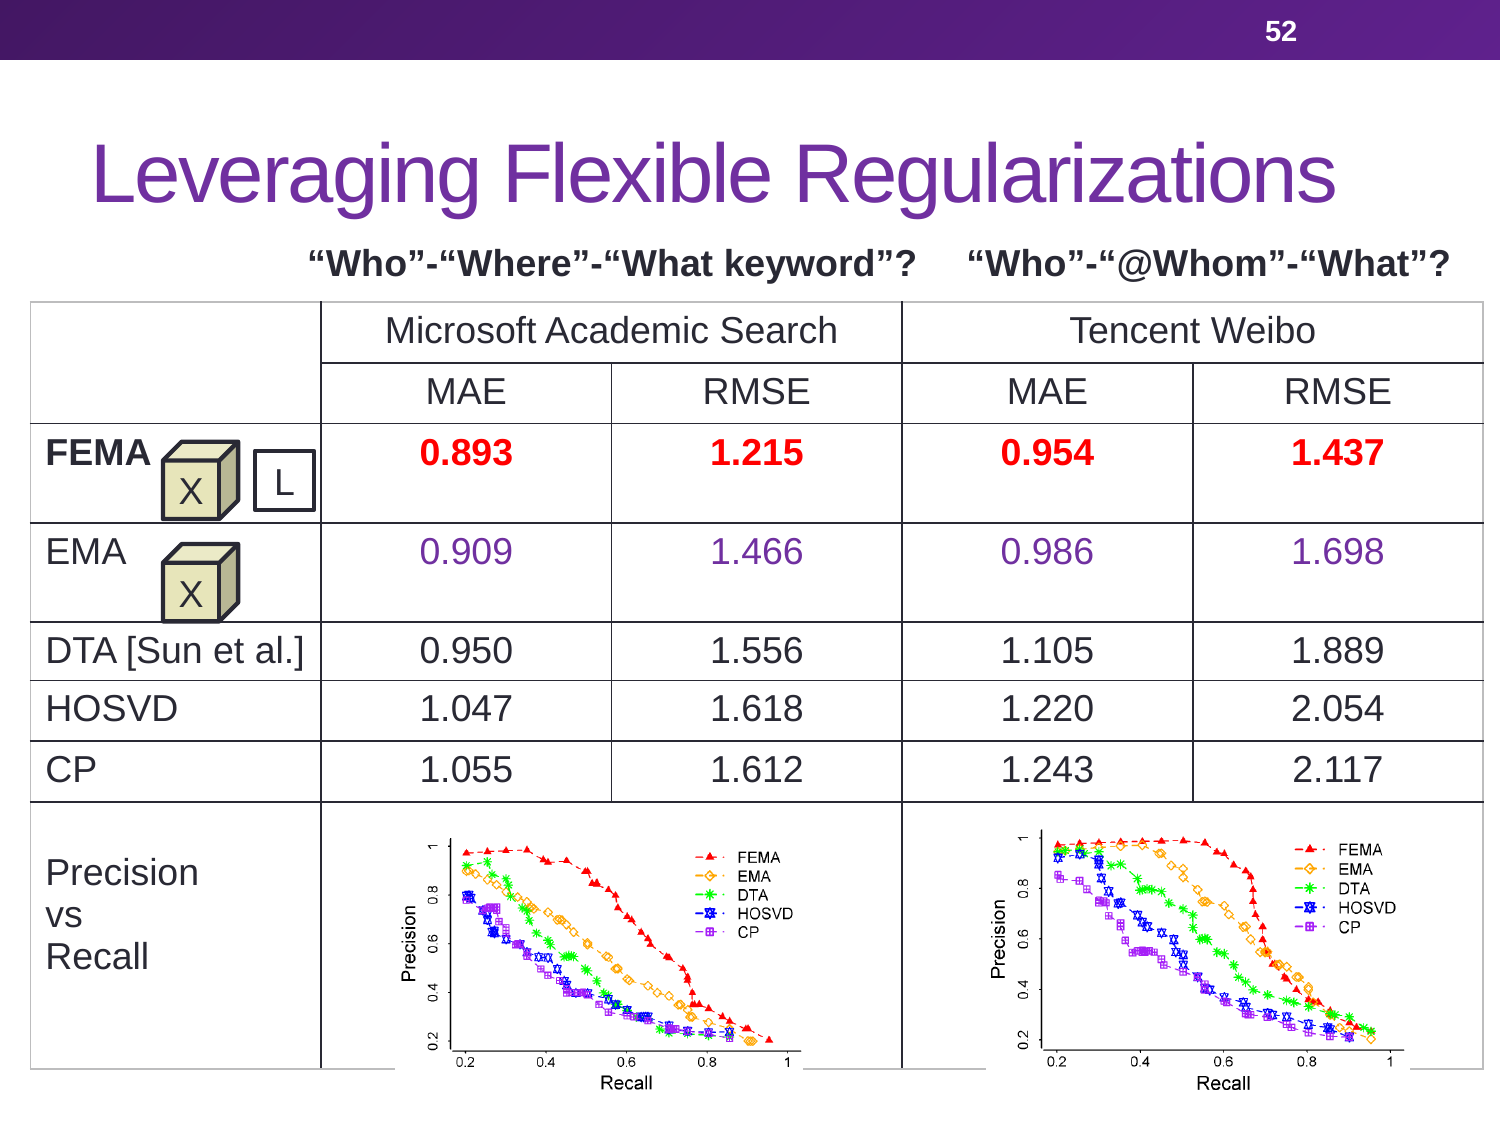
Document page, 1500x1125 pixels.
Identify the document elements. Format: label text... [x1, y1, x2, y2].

table_cell 1.055 [322, 742, 611, 801]
table_cell 1.105 [903, 623, 1192, 680]
table_cell HOSVD [31, 681, 320, 740]
table_cell 1.618 [612, 681, 901, 740]
table_cell RMSE [1194, 364, 1482, 423]
table_cell 2.054 [1194, 681, 1482, 740]
table_cell [903, 803, 1482, 1068]
table_cell 0.909 [322, 524, 611, 621]
table_cell 1.889 [1194, 623, 1482, 680]
table_cell DTA [Sun et al.] [31, 623, 320, 680]
table_cell EMA [31, 524, 320, 621]
table_cell 1.047 [322, 681, 611, 740]
title Leveraging Flexible Regularizations [75, 87, 1425, 250]
table_cell [322, 803, 901, 1068]
table_cell 0.954 [903, 424, 1192, 522]
text_box “Who”-“Where”-“What keyword”? [292, 231, 933, 292]
text_box X [160, 439, 241, 522]
text_box “Who”-“@Whom”-“What”? [951, 231, 1467, 292]
table_cell 0.893 [322, 424, 611, 522]
table_header [31, 303, 320, 423]
table_cell 0.986 [903, 524, 1192, 621]
table_cell 1.698 [1194, 524, 1482, 621]
text_box X [160, 541, 241, 624]
table_cell 1.612 [612, 742, 901, 801]
picture [395, 822, 803, 1093]
table_cell FEMA [31, 424, 320, 522]
table_cell 1.220 [903, 681, 1192, 740]
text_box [170, 547, 231, 560]
table_cell Precision vs Recall [31, 803, 320, 1068]
table_cell 1.437 [1194, 424, 1482, 522]
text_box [170, 444, 231, 458]
table_cell MAE [322, 364, 611, 423]
table_header Microsoft Academic Search [322, 303, 901, 362]
table_cell 1.215 [612, 424, 901, 522]
table_cell 1.466 [612, 524, 901, 621]
table_cell CP [31, 742, 320, 801]
table_cell 1.243 [903, 742, 1192, 801]
table_cell RMSE [612, 364, 901, 423]
table_cell 1.556 [612, 623, 901, 680]
table_header Tencent Weibo [903, 303, 1482, 362]
table_cell MAE [903, 364, 1192, 423]
table_cell 0.950 [322, 623, 611, 680]
picture [985, 822, 1410, 1093]
table_cell 2.117 [1194, 742, 1482, 801]
slide_number 52 [1250, 3, 1425, 57]
text_box L [253, 449, 316, 512]
